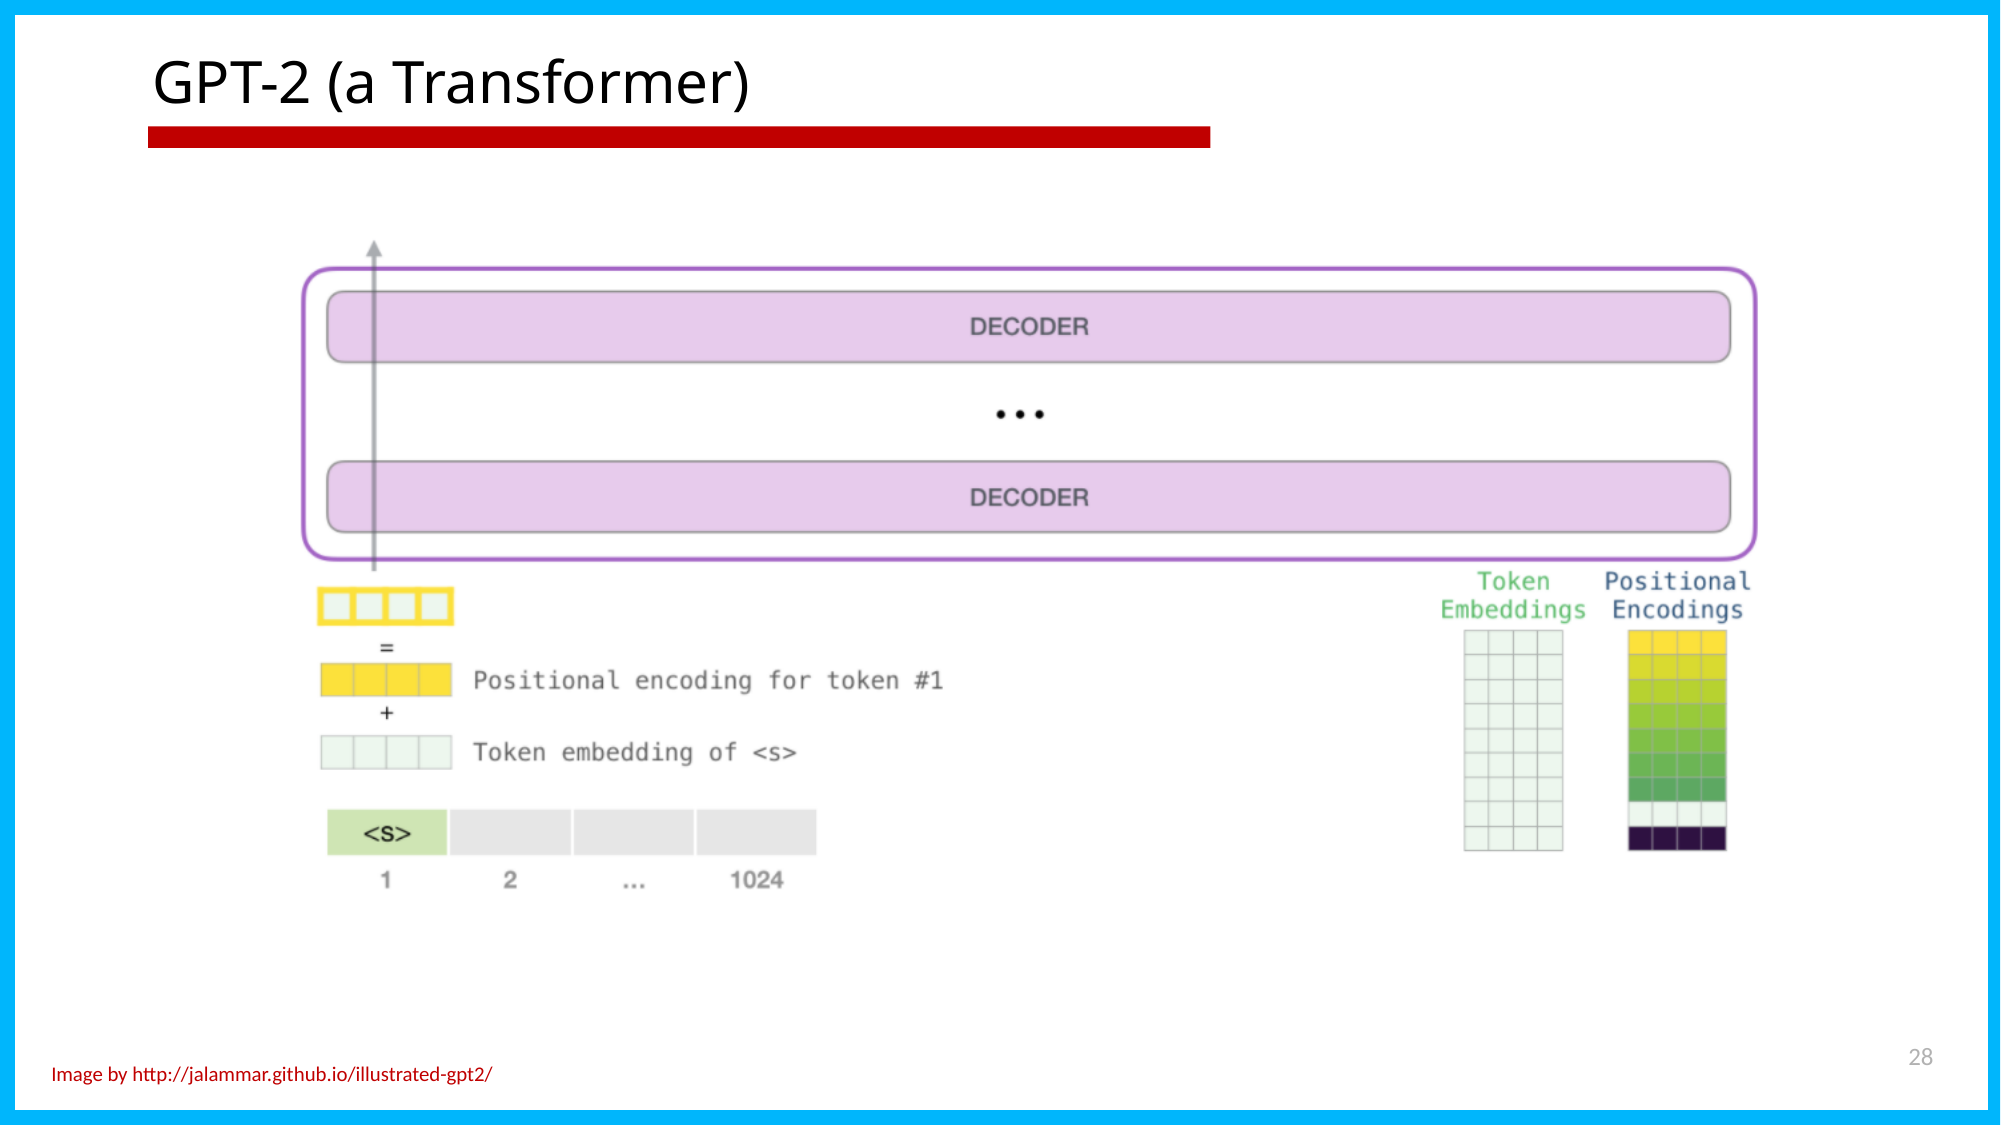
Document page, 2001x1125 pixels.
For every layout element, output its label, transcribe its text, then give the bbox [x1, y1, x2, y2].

slide_number 28 [1498, 1025, 1949, 1086]
text_box Image by http://jalammar.github.io/illustrated-gpt2/ [36, 1052, 508, 1093]
picture [281, 223, 1782, 902]
title GPT-2 (a Transformer) [137, 45, 1586, 148]
